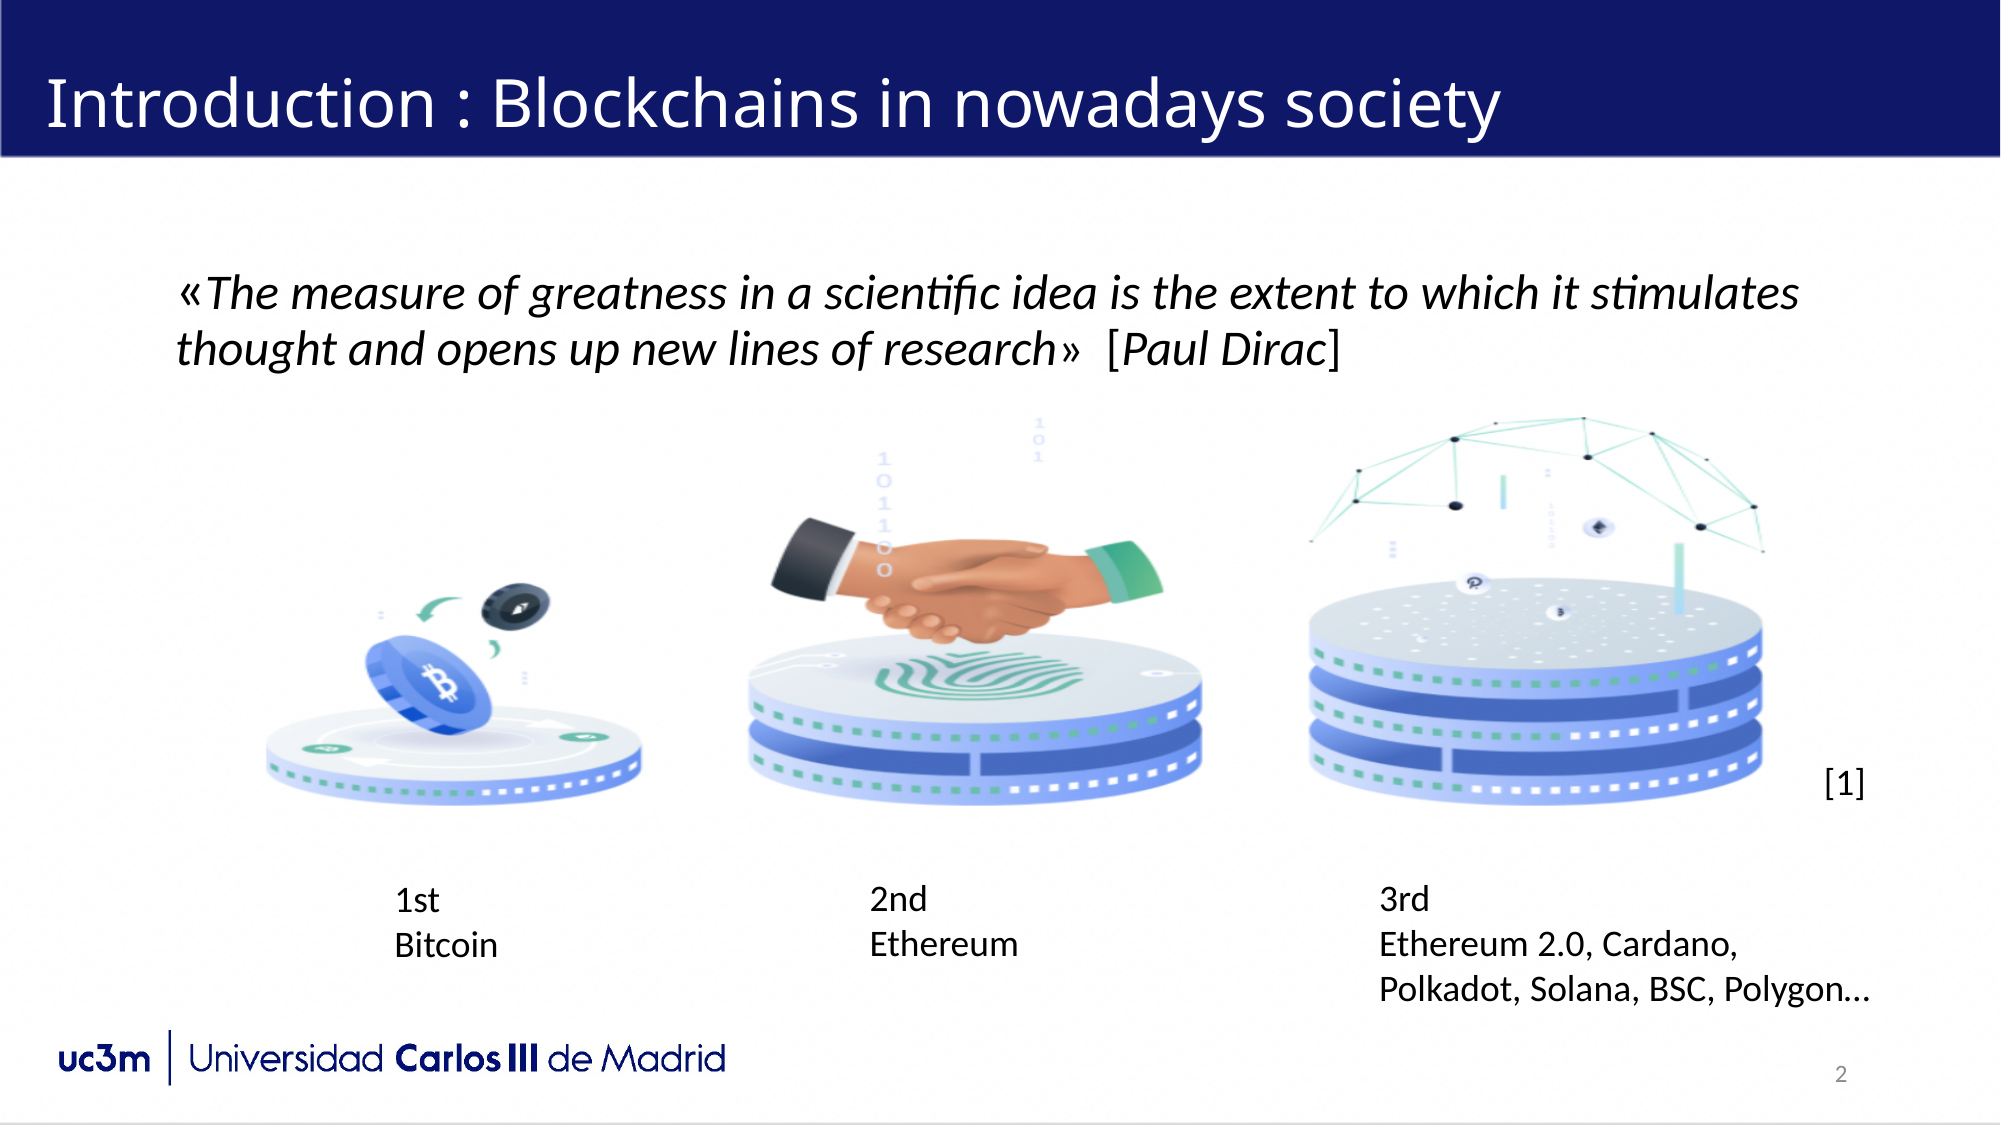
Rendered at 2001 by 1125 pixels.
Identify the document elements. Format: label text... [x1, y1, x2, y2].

picture [0, 0, 2001, 1125]
text_box Introduction : Blockchains in nowadays society [31, 26, 1757, 177]
text_box 1st Bitcoin [379, 867, 514, 973]
list «The measure of greatness in a scientific idea is the extent to which it stimulates thought and opens up new lines of research» [Paul Dirac] [160, 251, 1886, 448]
text_box 3rd Ethereum 2.0, Cardano, Polkadot, Solana, BSC, Polygon… [1364, 866, 1895, 1062]
text_box [1] [1801, 750, 1881, 811]
text_box 2nd Ethereum [854, 867, 1035, 972]
slide_number 2 [1412, 1062, 1863, 1103]
